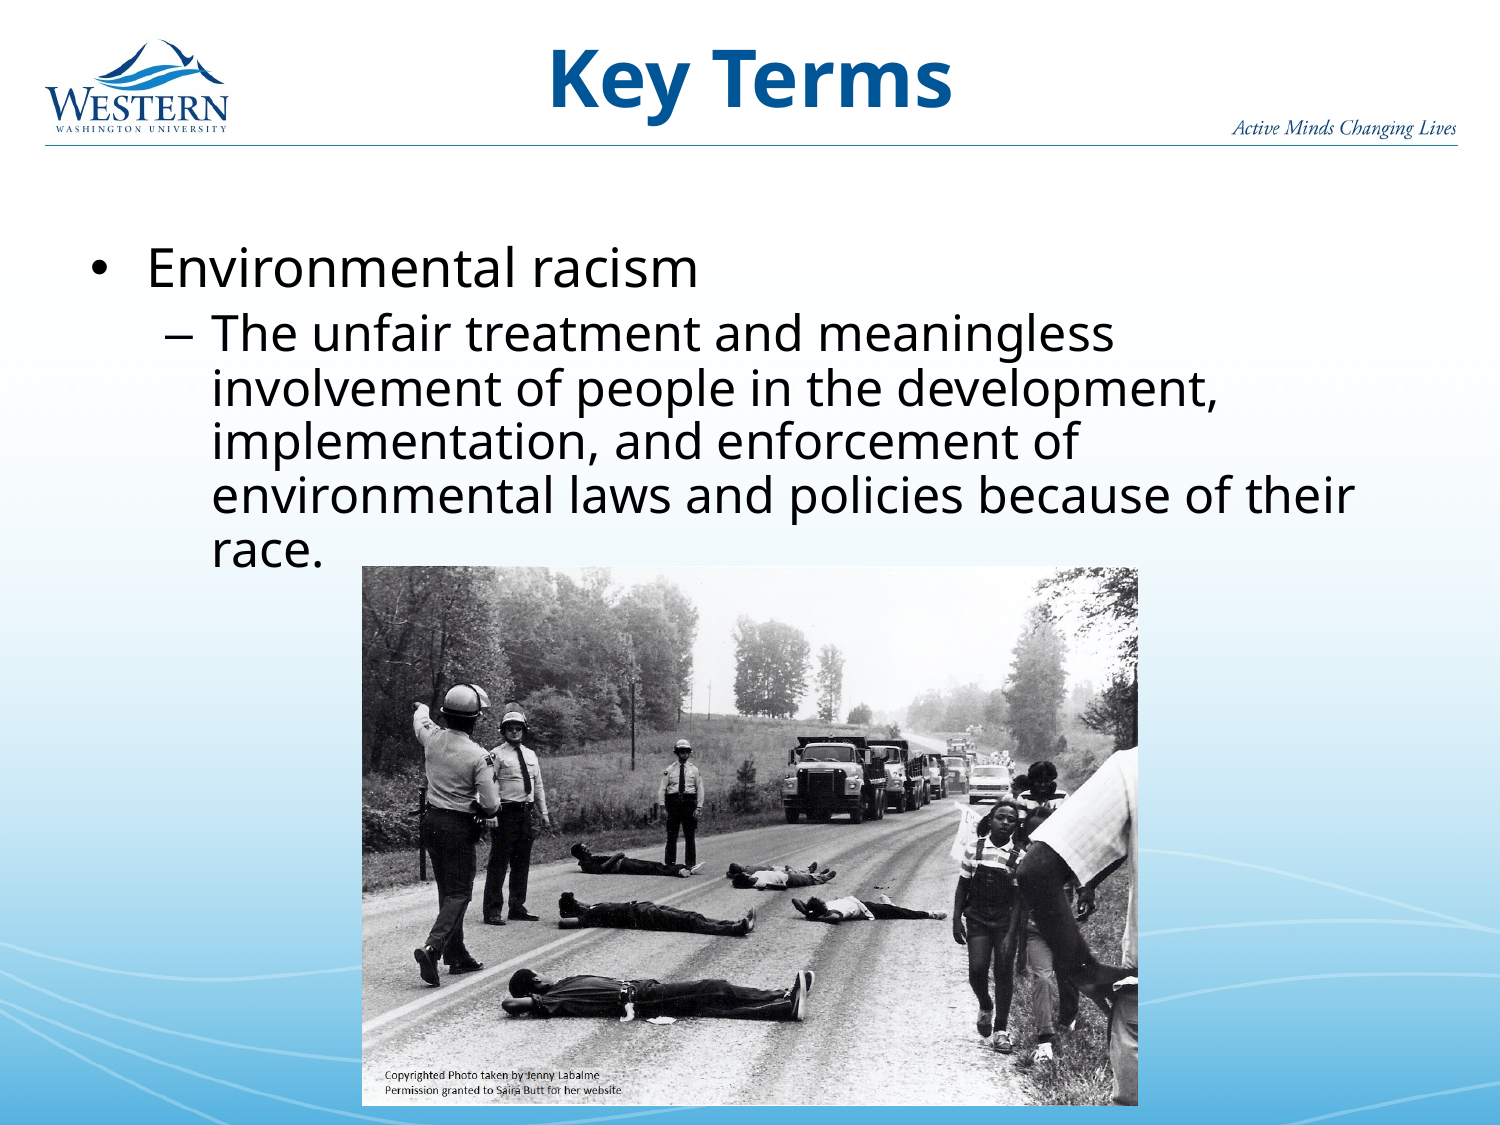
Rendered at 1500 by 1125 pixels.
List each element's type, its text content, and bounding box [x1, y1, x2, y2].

list Environmental racism The unfair treatment and meaningless involvement of people in the development, implementation, and enforcement of environmental laws and policies because of their race. [75, 232, 1425, 1005]
title Key Terms [75, 19, 1425, 132]
picture [0, 0, 1500, 1125]
